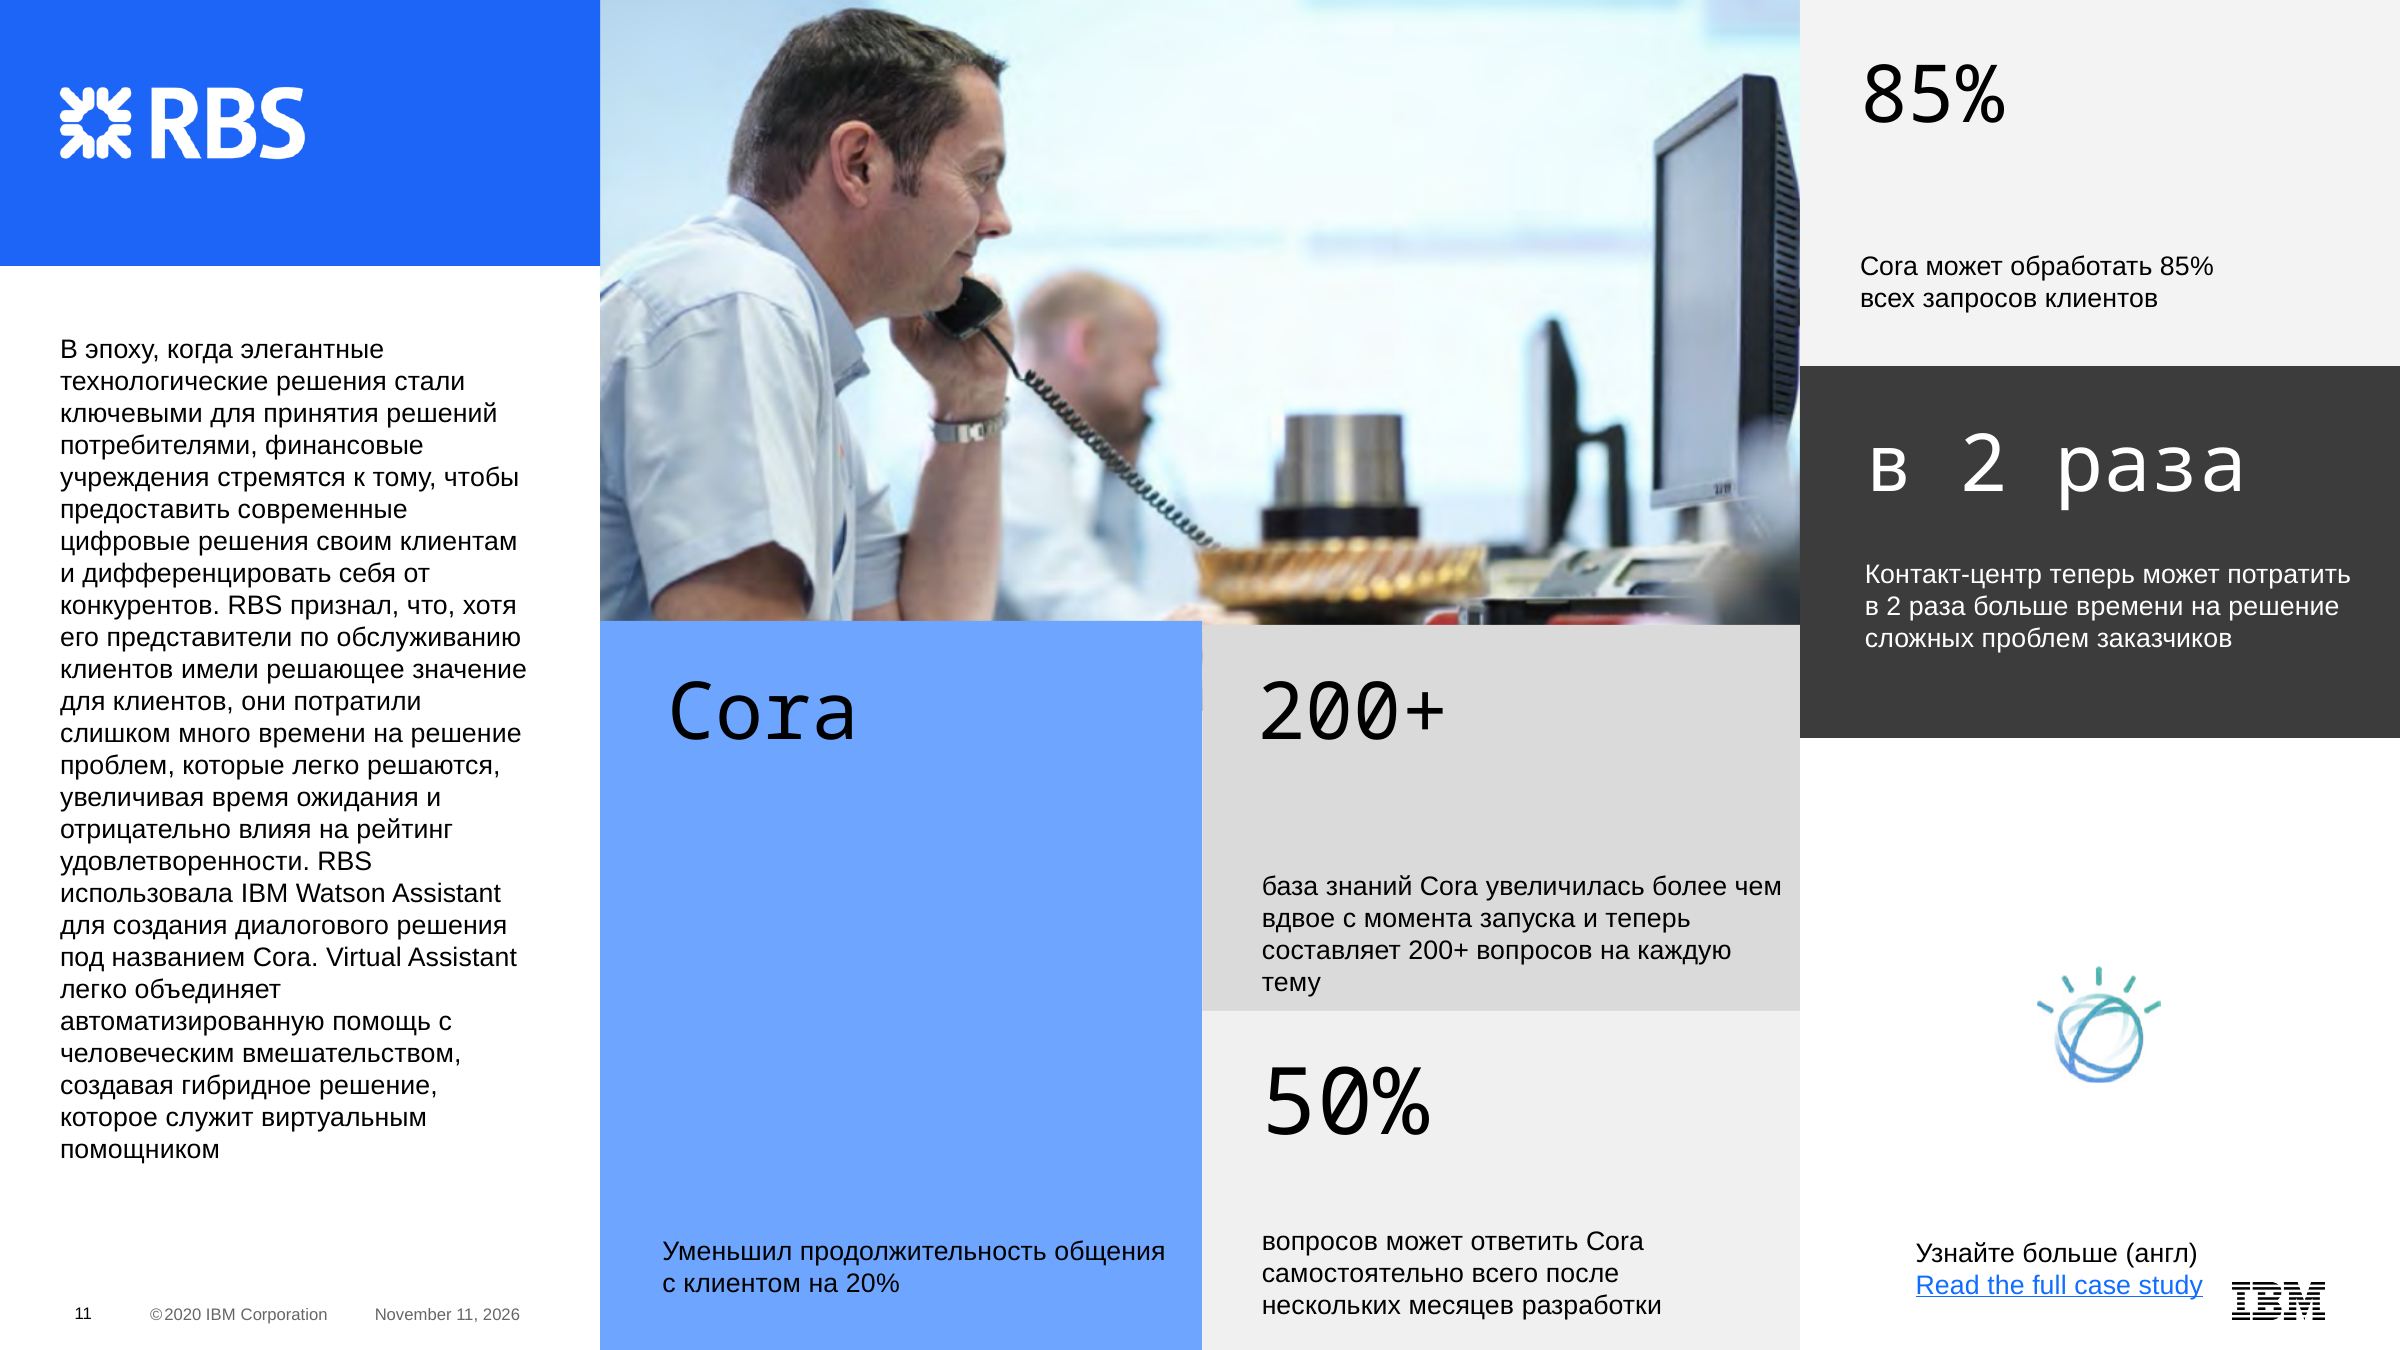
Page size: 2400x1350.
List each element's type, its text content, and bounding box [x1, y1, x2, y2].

text_box Контакт-центр теперь может потратить в 2 раза больше времени на решение сложных проблем заказчиков [1864, 556, 2358, 703]
text_box [1800, 366, 2400, 738]
text_box база знаний Cora увеличилась более чем вдвое с момента запуска и теперь составляет 200+ вопросов на каждую тему [1261, 868, 1786, 997]
text_box 200+ [1257, 711, 1755, 738]
text_box в 2 раза [1863, 411, 2340, 491]
text_box [600, 711, 1202, 1350]
text_box вопросов может ответить Cora самостоятельно всего после нескольких месяцев разработки [1261, 1223, 1676, 1350]
picture [0, 0, 1800, 711]
text_box Cora [667, 711, 1145, 735]
text_box Уменьшил продолжительность общения с клиентом на 20% [662, 1233, 1166, 1330]
picture [2015, 950, 2204, 1102]
text_box [1800, 0, 2400, 366]
text_box [1202, 1010, 1800, 1350]
text_box Cora может обработать 85% всех запросов клиентов [1860, 248, 2264, 354]
text_box 85% [1859, 42, 2341, 113]
text_box 50% [1261, 1041, 1740, 1155]
text_box В эпоху, когда элегантные технологические решения стали ключевыми для принятия решений потребителями, финансовые учреждения стремятся к тому, чтобы предоставить современные цифровые решения своим клиентам и дифференцировать себя от конкурентов. RBS признал, что, хотя его представители по обслуживанию клиентов имели решающее значение для клиентов, они потратили слишком много времени на решение проблем, которые легко решаются, увеличивая время ожидания и отрицательно влияя на рейтинг удовлетворенности. RBS использовала IBM Watson Assistant для создания диалогового решения под названием Cora. Virtual Assistant легко объединяет автоматизированную помощь с человеческим вмешательством, создавая гибридное решение, которое служит виртуальным помощником [60, 331, 532, 1204]
text_box [1202, 711, 1800, 1010]
picture [2232, 1282, 2325, 1320]
text_box Узнайте больше (англ) Read the full case study [1900, 1227, 2322, 1307]
